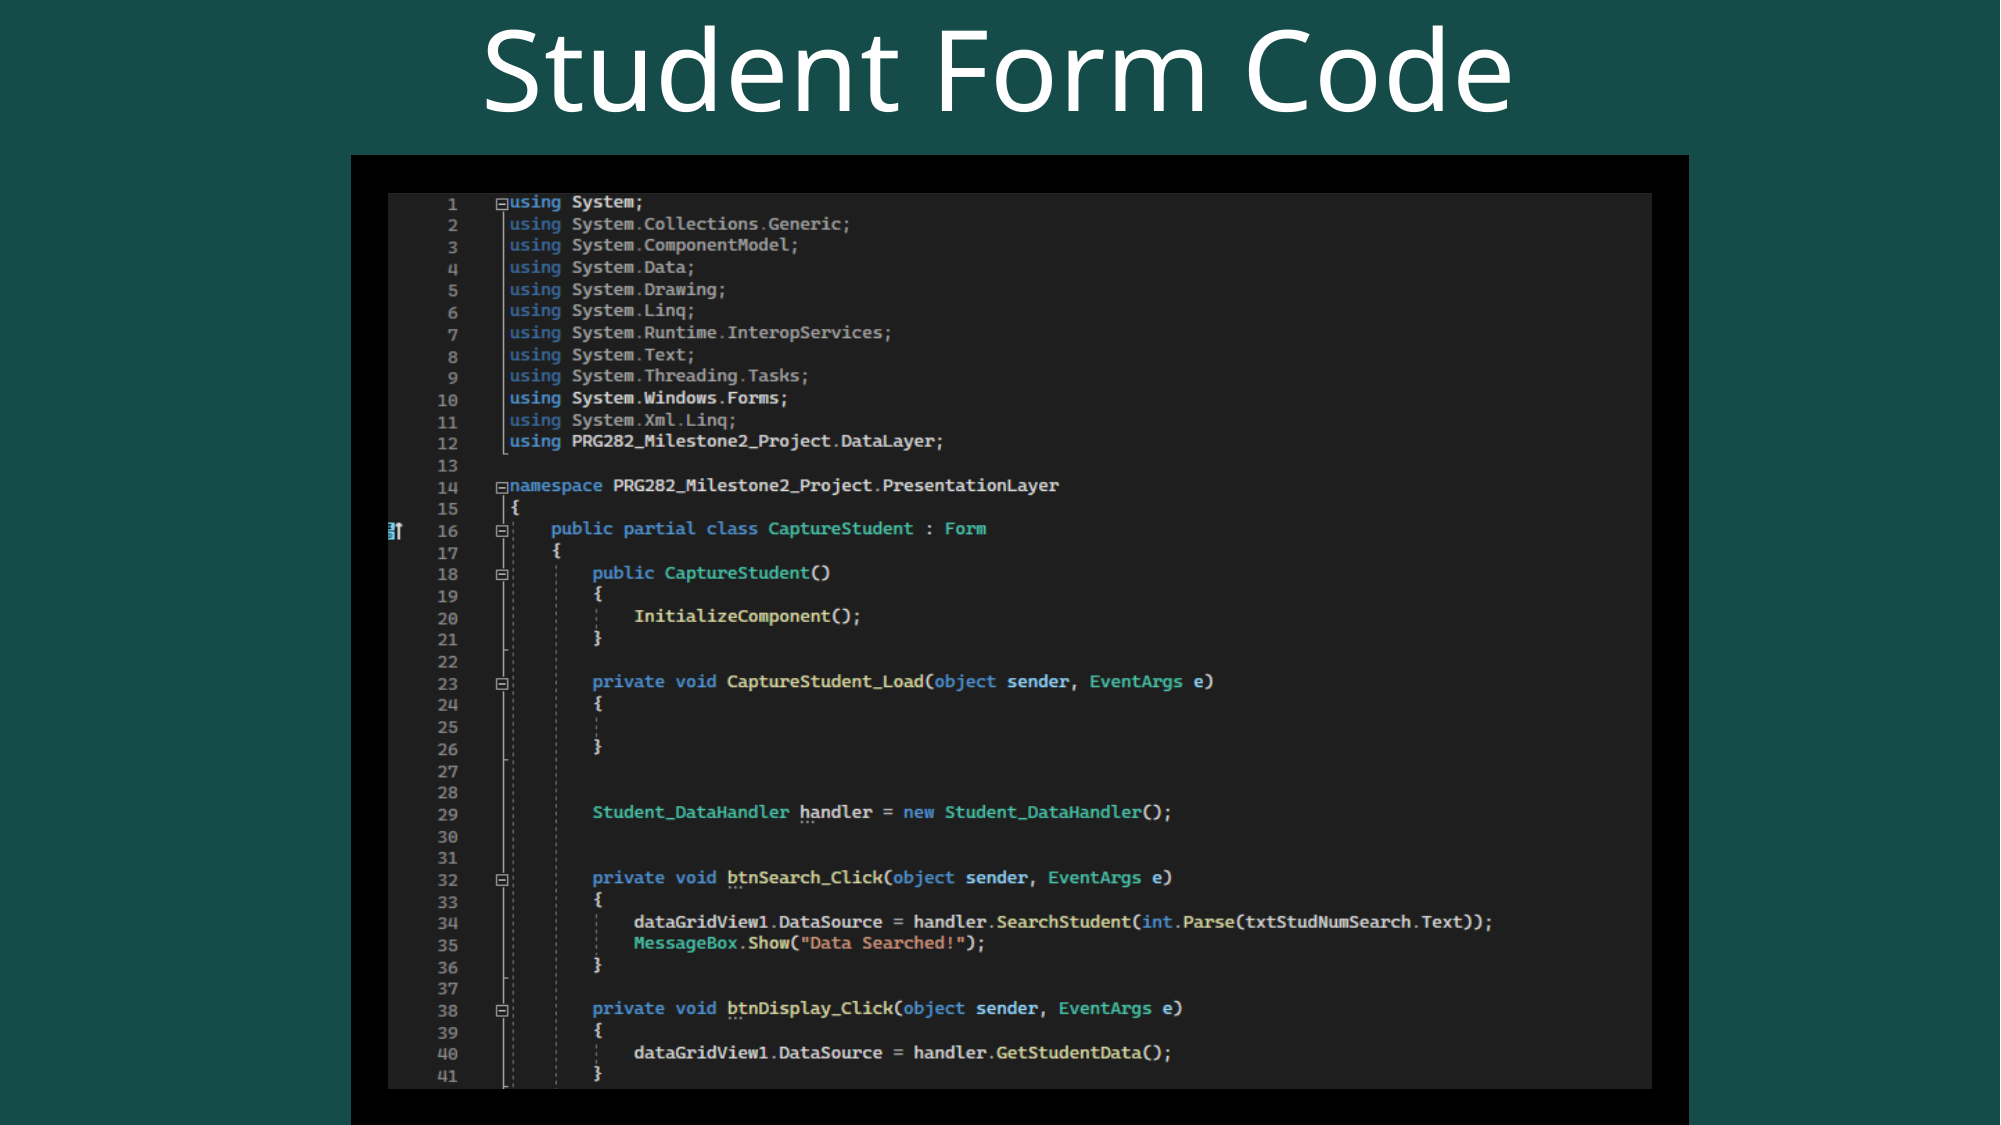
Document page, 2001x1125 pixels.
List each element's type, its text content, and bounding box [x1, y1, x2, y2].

title Student Form Code [120, 16, 1880, 259]
picture [388, 192, 1652, 1090]
